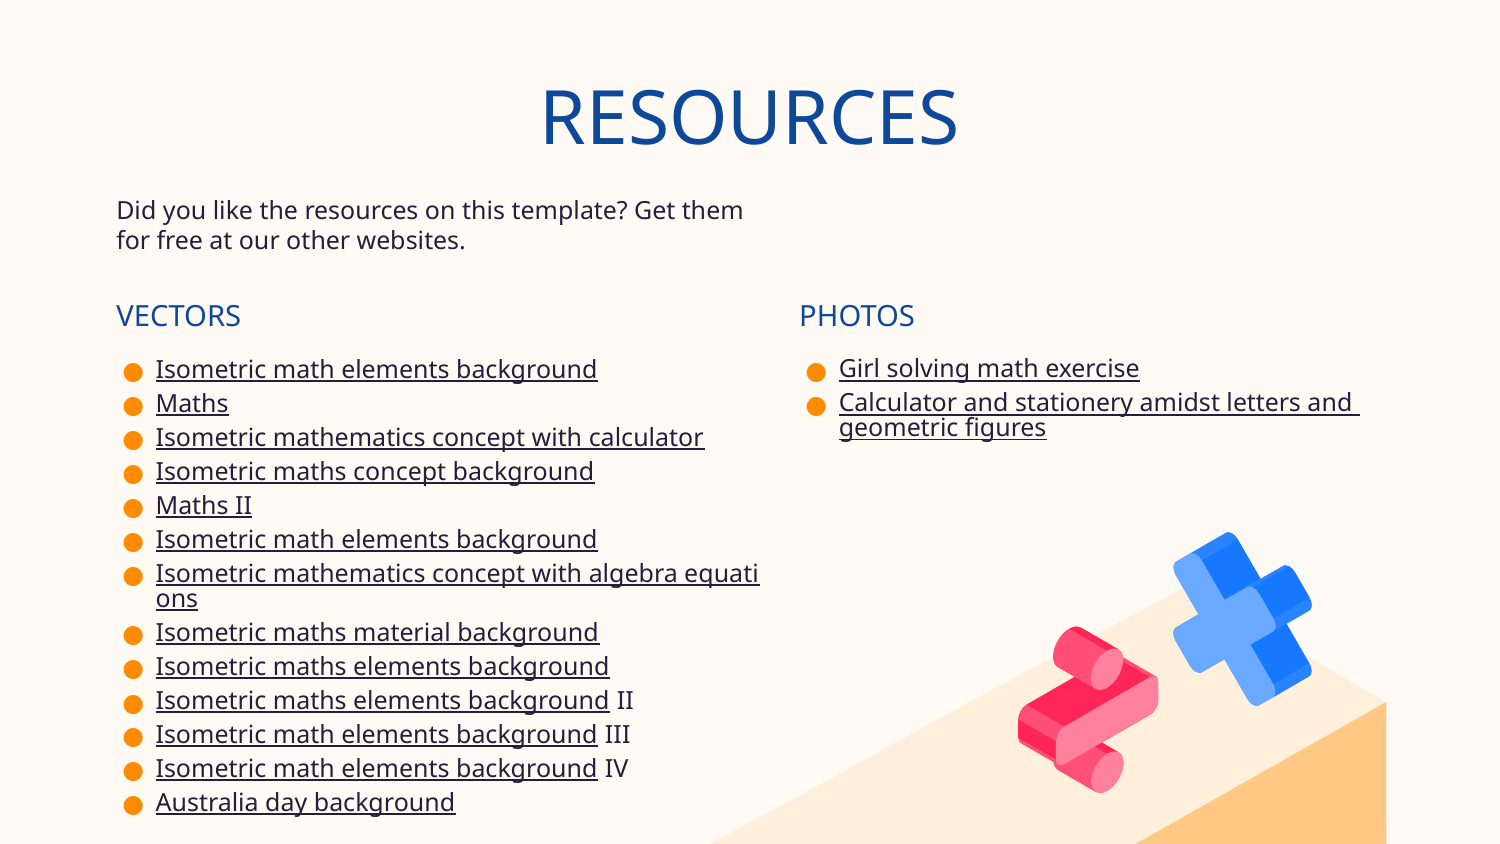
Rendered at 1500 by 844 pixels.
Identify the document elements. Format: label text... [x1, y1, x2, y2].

title RESOURCES [155, 54, 1345, 149]
list PHOTOS Girl solving math exercise Calculator and stationery amidst letters and geometric figures [784, 281, 1382, 757]
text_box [1018, 626, 1159, 794]
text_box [1172, 532, 1313, 707]
list Did you like the resources on this template? Get them for free at our other websites. VECTORS Isometric math elements background Maths Isometric mathematics concept with calculator Isometric maths concept background Maths II Isometric math elements background Isometric mathematics concept with algebra equations Isometric maths material background Isometric maths elements background Isometric maths elements background II Isometric math elements background III Isometric math elements background IV Australia day background [101, 180, 785, 756]
